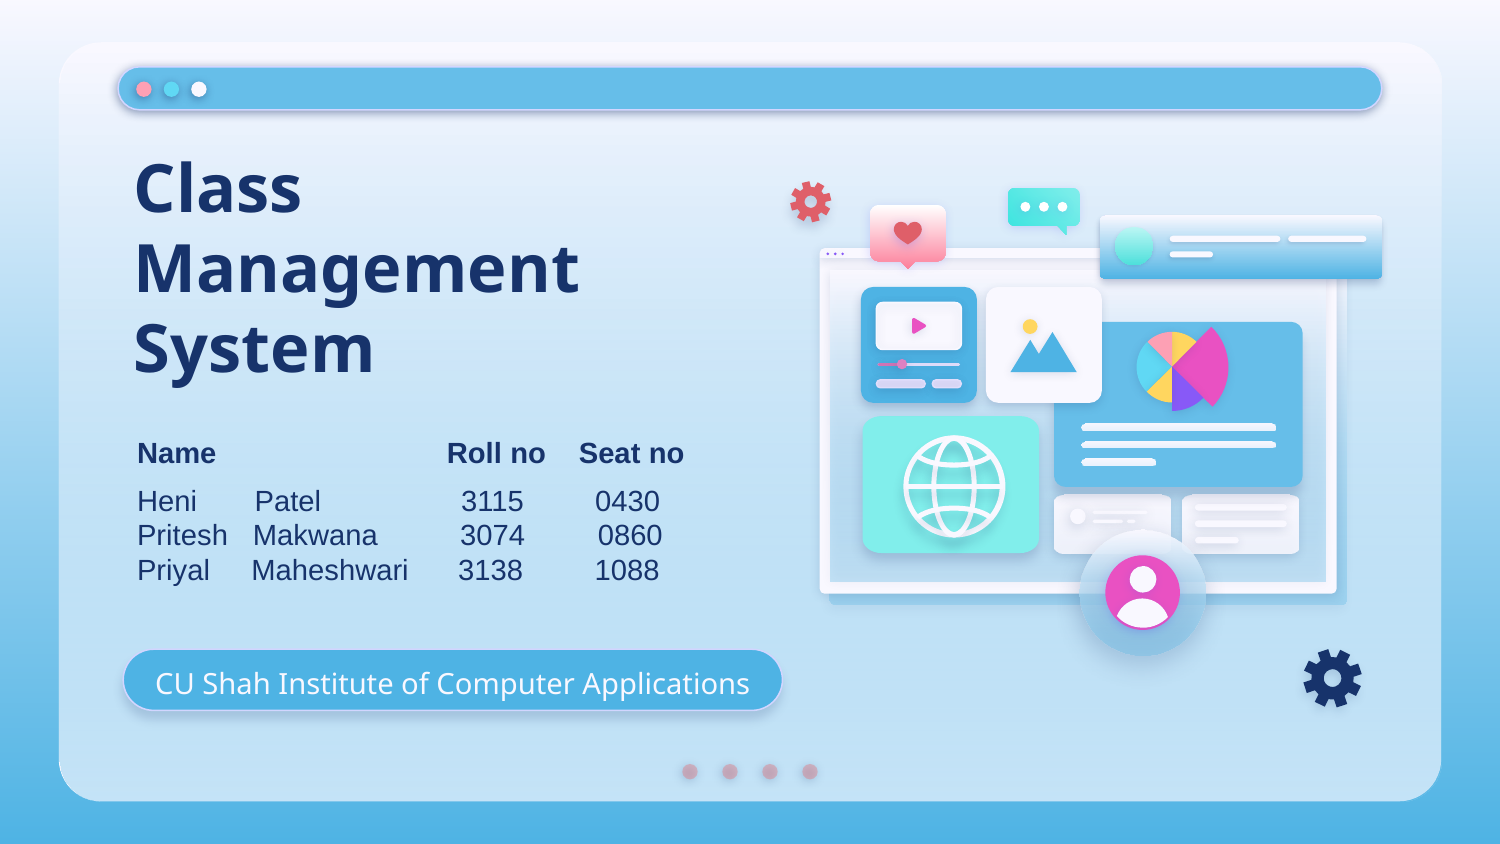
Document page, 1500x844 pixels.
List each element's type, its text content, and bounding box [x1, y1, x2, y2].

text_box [135, 81, 207, 98]
subtitle CU Shah Institute of Computer Applications [132, 649, 774, 717]
text_box [790, 181, 825, 223]
text_box [123, 658, 132, 702]
title Class Management System [118, 173, 659, 359]
text_box [774, 658, 783, 701]
text_box [1303, 664, 1362, 708]
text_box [819, 187, 1383, 656]
text_box Name Roll no Seat no Heni Patel 3115 0430 Pritesh Makwana 3074 0860 Priyal Maheshwari 3138 1088 [99, 423, 704, 598]
